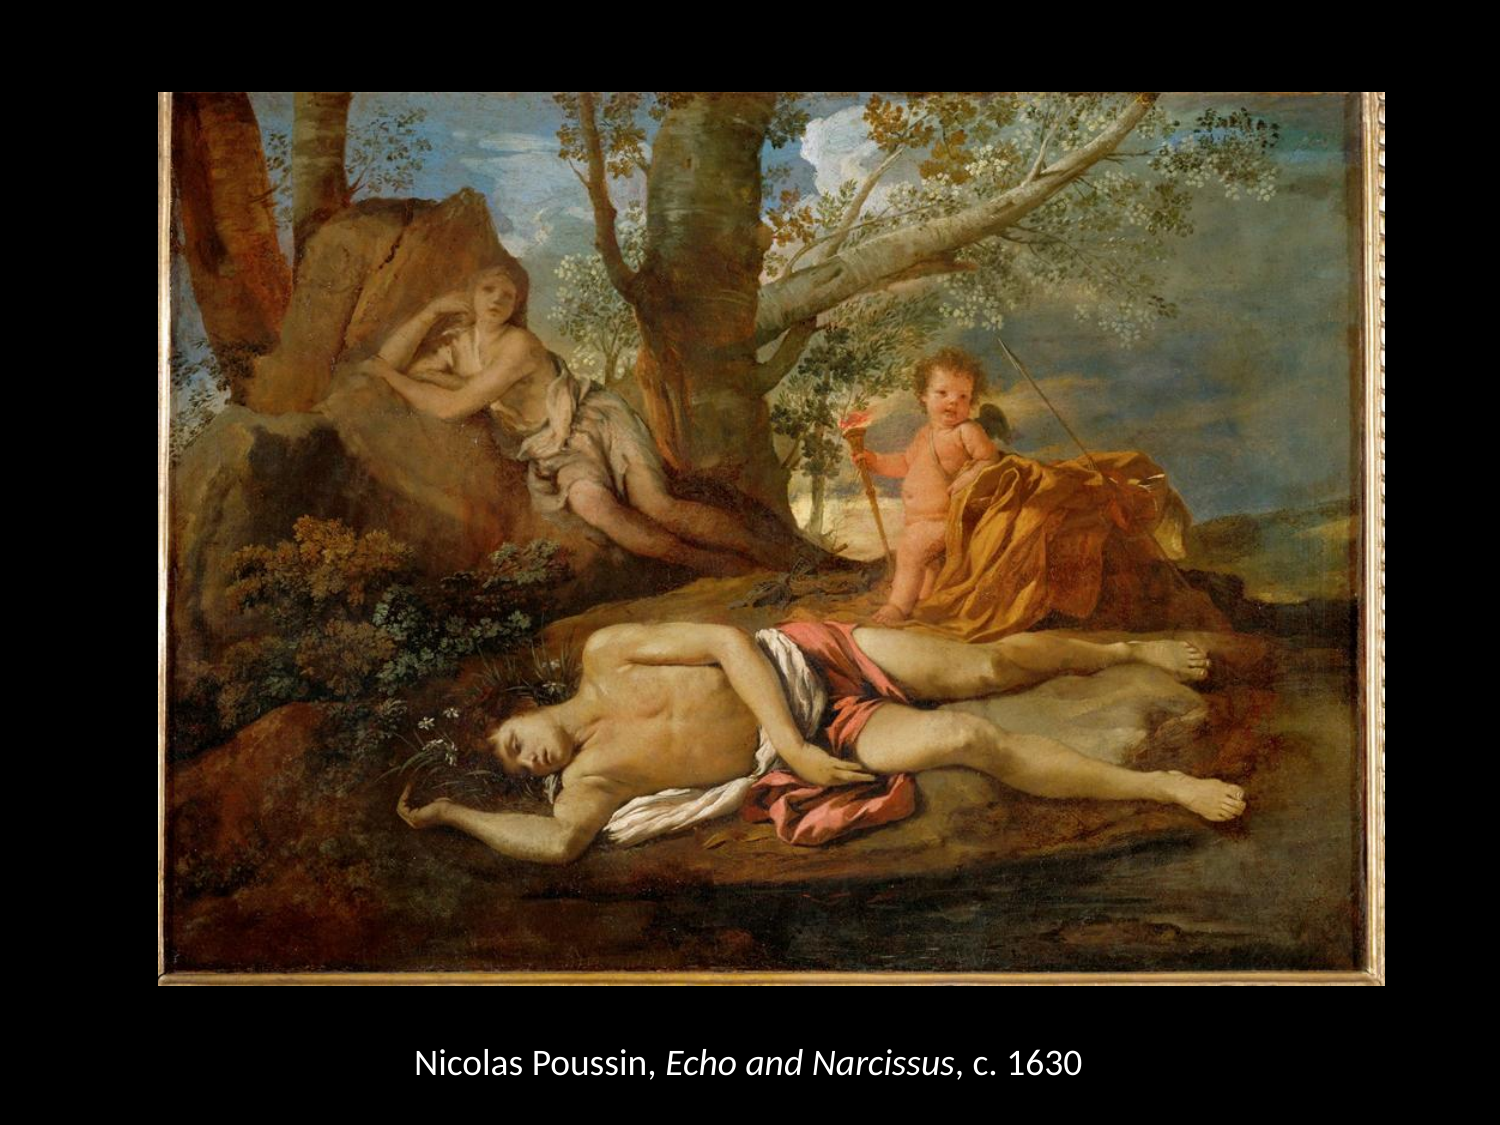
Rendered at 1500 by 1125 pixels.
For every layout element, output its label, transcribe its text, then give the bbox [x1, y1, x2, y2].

picture [158, 92, 1386, 987]
text_box Nicolas Poussin, Echo and Narcissus, c. 1630 [399, 1030, 1115, 1091]
